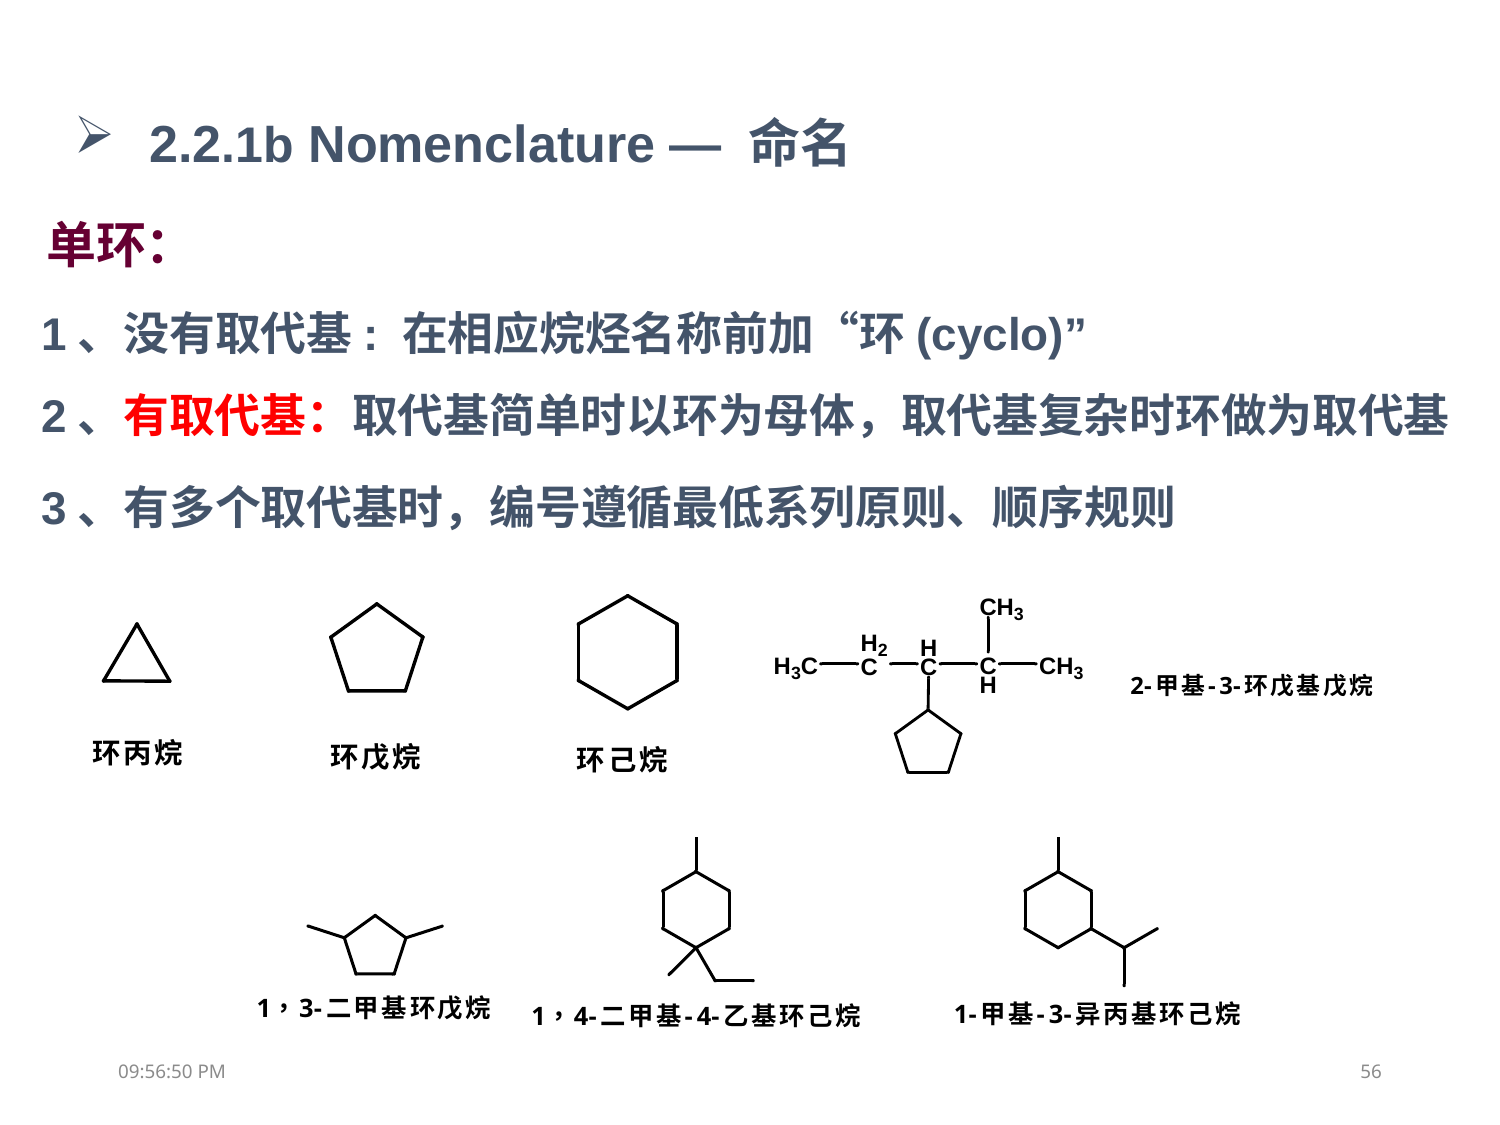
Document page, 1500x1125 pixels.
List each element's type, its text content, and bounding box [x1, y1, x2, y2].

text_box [87, 594, 683, 780]
slide_number 56 [1059, 1042, 1397, 1103]
text_box 2.2.1b Nomenclature — 命名 [59, 87, 868, 181]
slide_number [103, 1042, 441, 1103]
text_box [252, 837, 1248, 1038]
text_box 单环： [31, 205, 211, 269]
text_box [769, 594, 1380, 780]
text_box 1、没有取代基: 在相应烷烃名称前加“环(cyclo)” 2、有取代基：取代基简单时以环为母体，取代基复杂时环做为取代基 3、有多个取代基时，编号遵循最低系列原则、顺序规则 [26, 269, 1471, 548]
